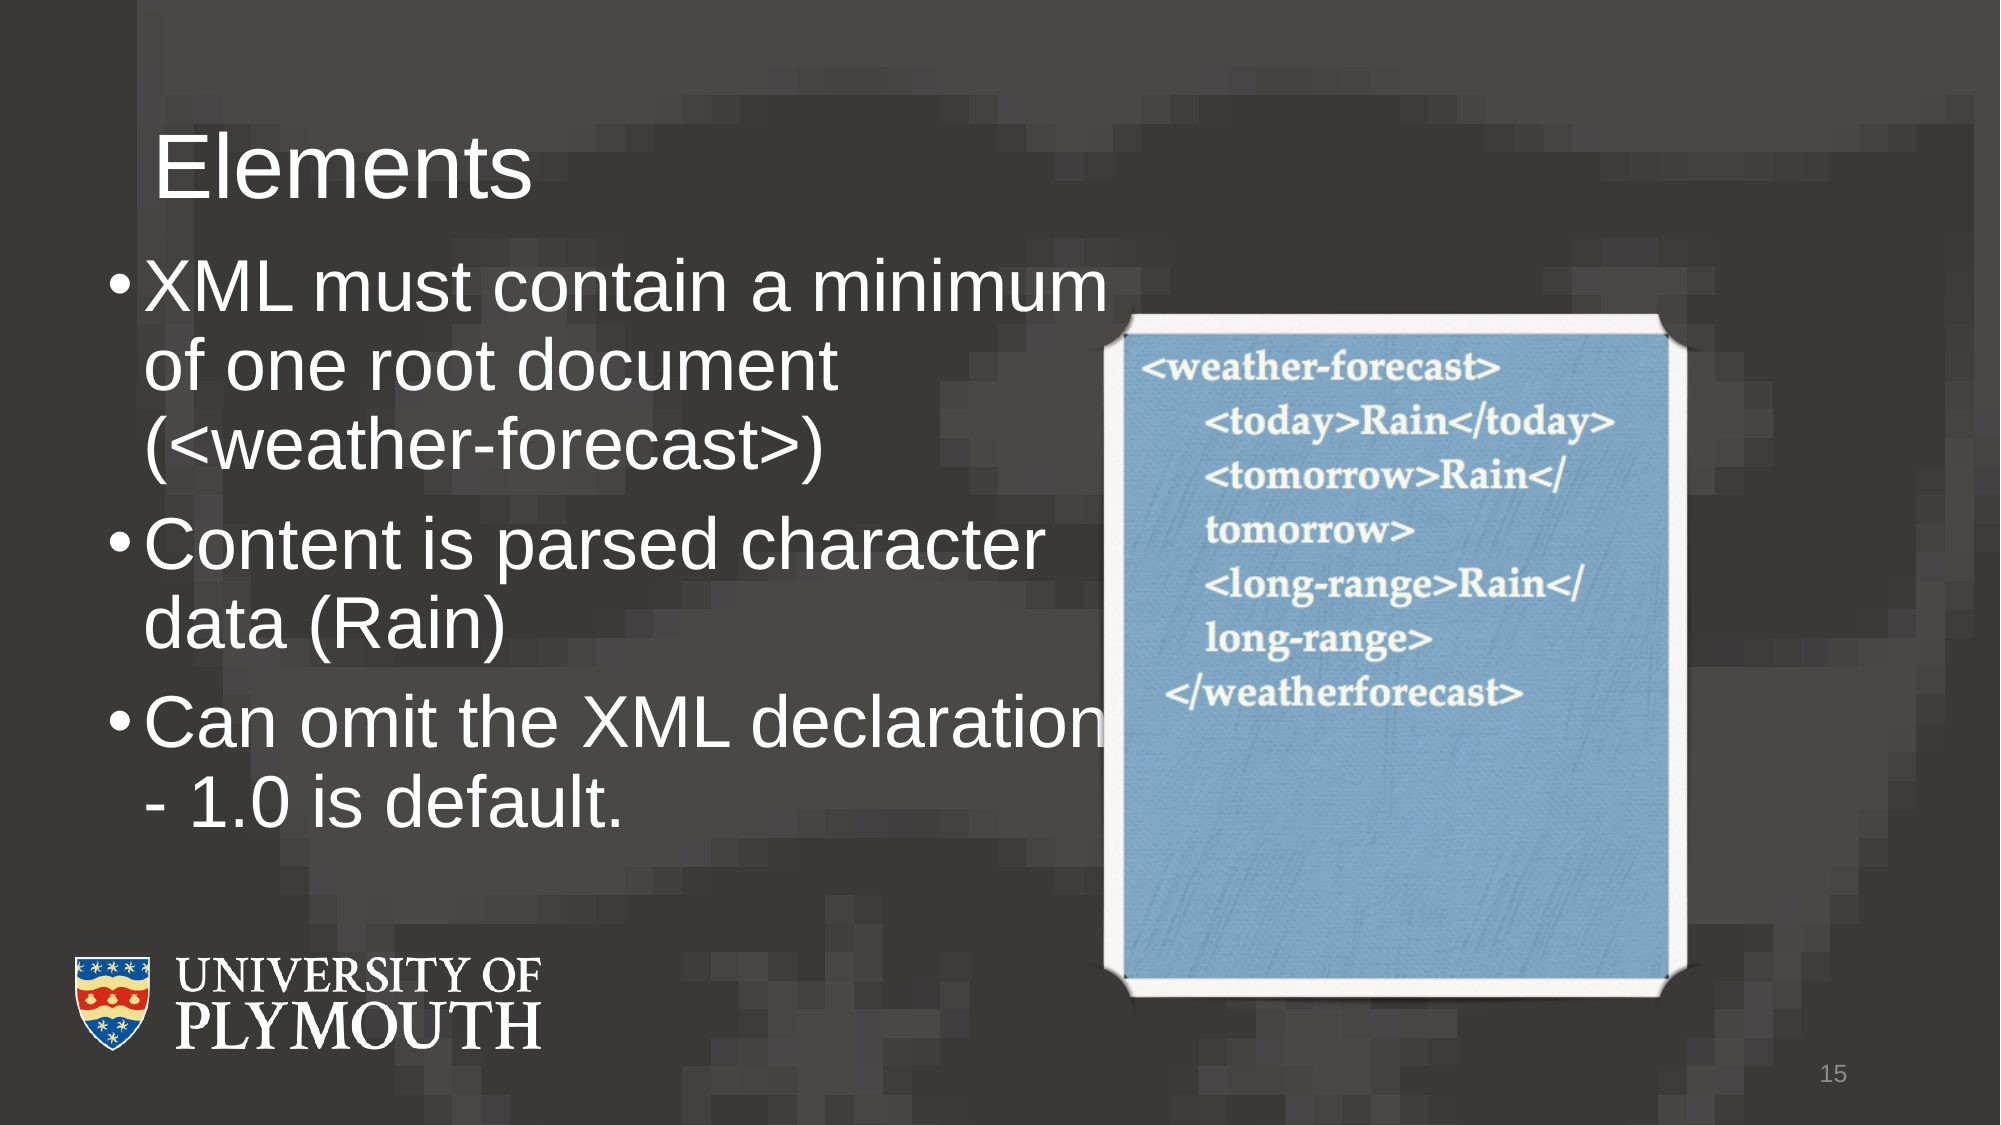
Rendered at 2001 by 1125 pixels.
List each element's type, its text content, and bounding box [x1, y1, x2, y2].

slide_number 15 [1736, 1042, 1863, 1103]
picture [1079, 292, 1714, 1024]
picture [75, 957, 541, 1053]
list XML must contain a minimum of one root document (<weather-forecast>) Content is parsed character data (Rain) Can omit the XML declaration - 1.0 is default. [92, 240, 1131, 928]
title Elements [137, 59, 1863, 278]
